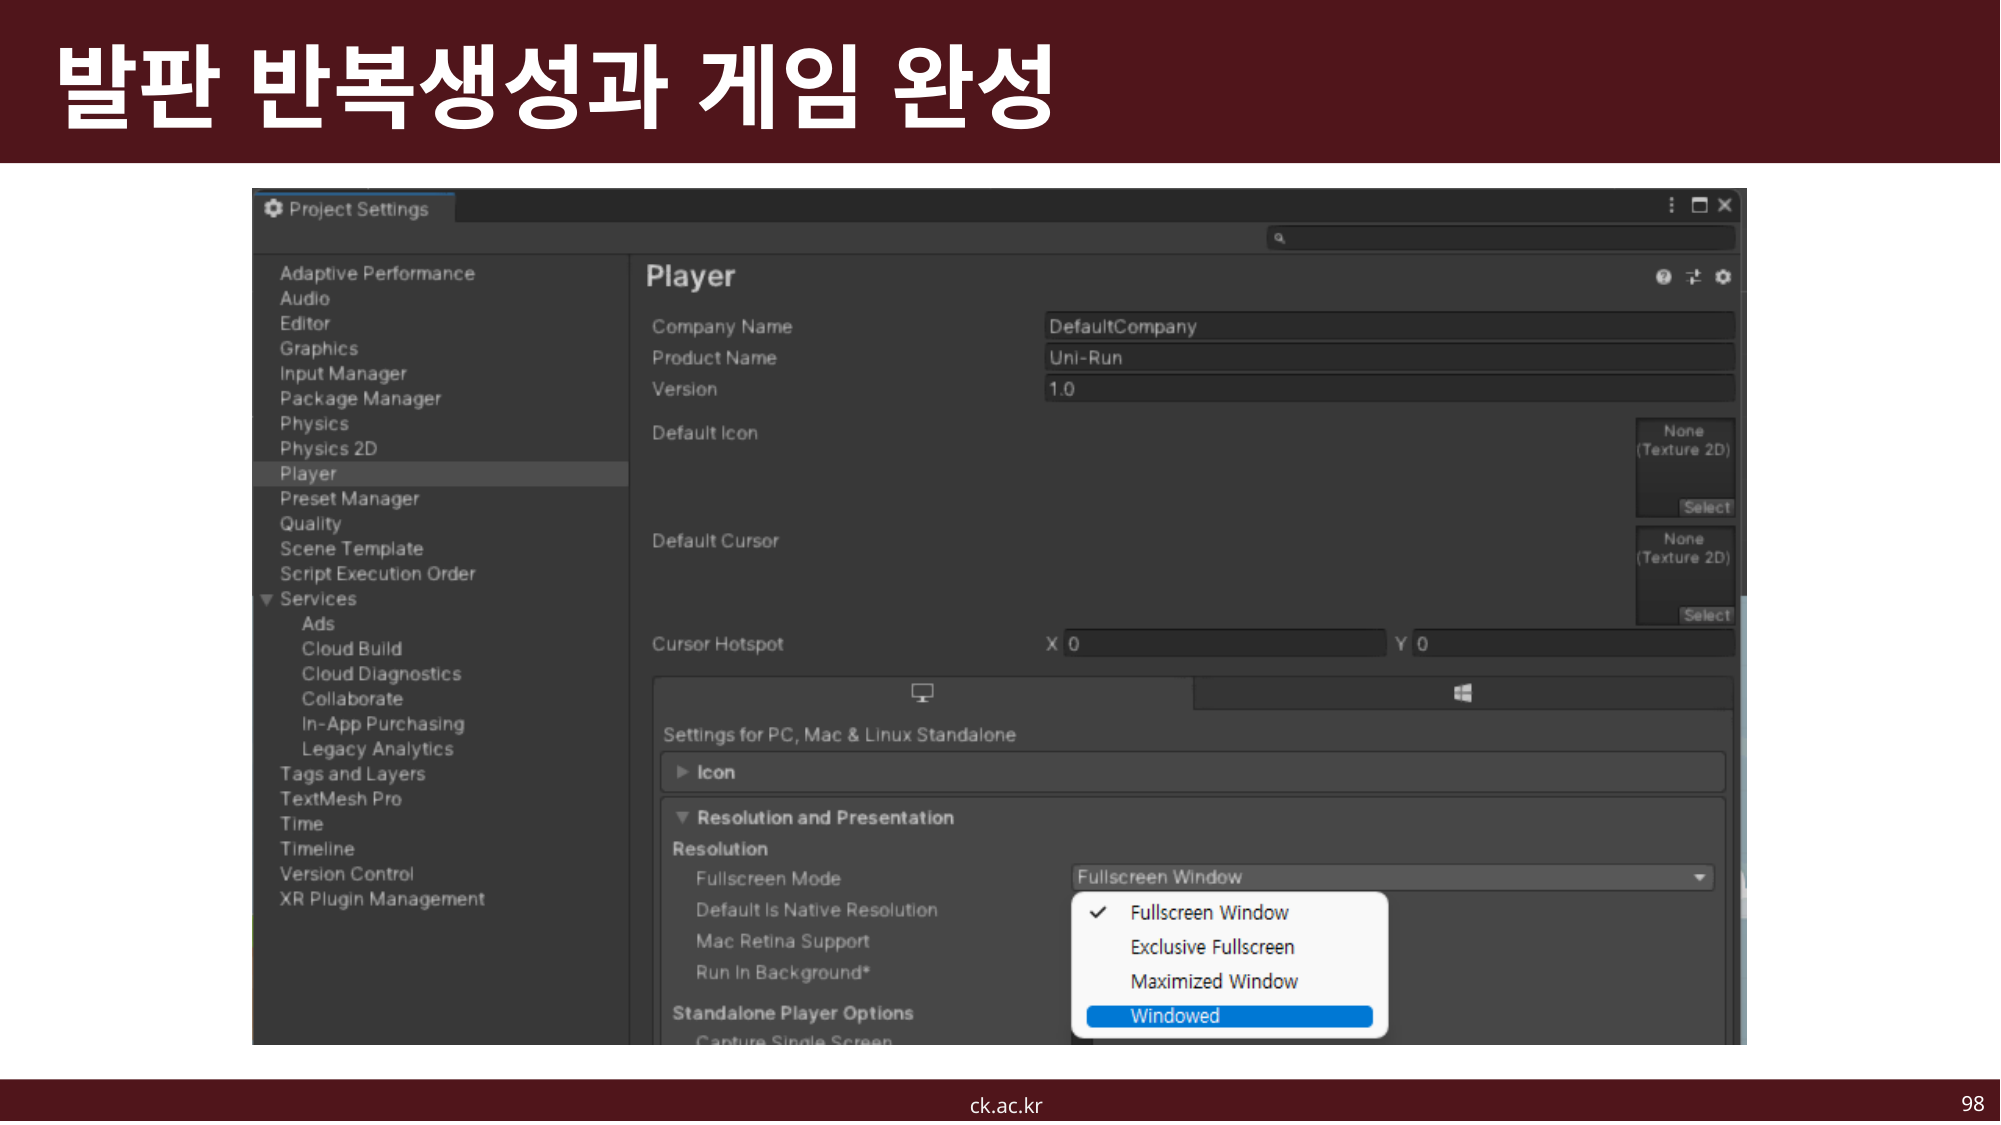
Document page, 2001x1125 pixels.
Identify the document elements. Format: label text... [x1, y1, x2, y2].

footer ck.ac.kr [949, 1084, 1064, 1125]
picture [252, 188, 1747, 1045]
title 발판 반복생성과 게임 완성 [39, 34, 1289, 149]
slide_number 98 [1911, 1083, 2000, 1125]
